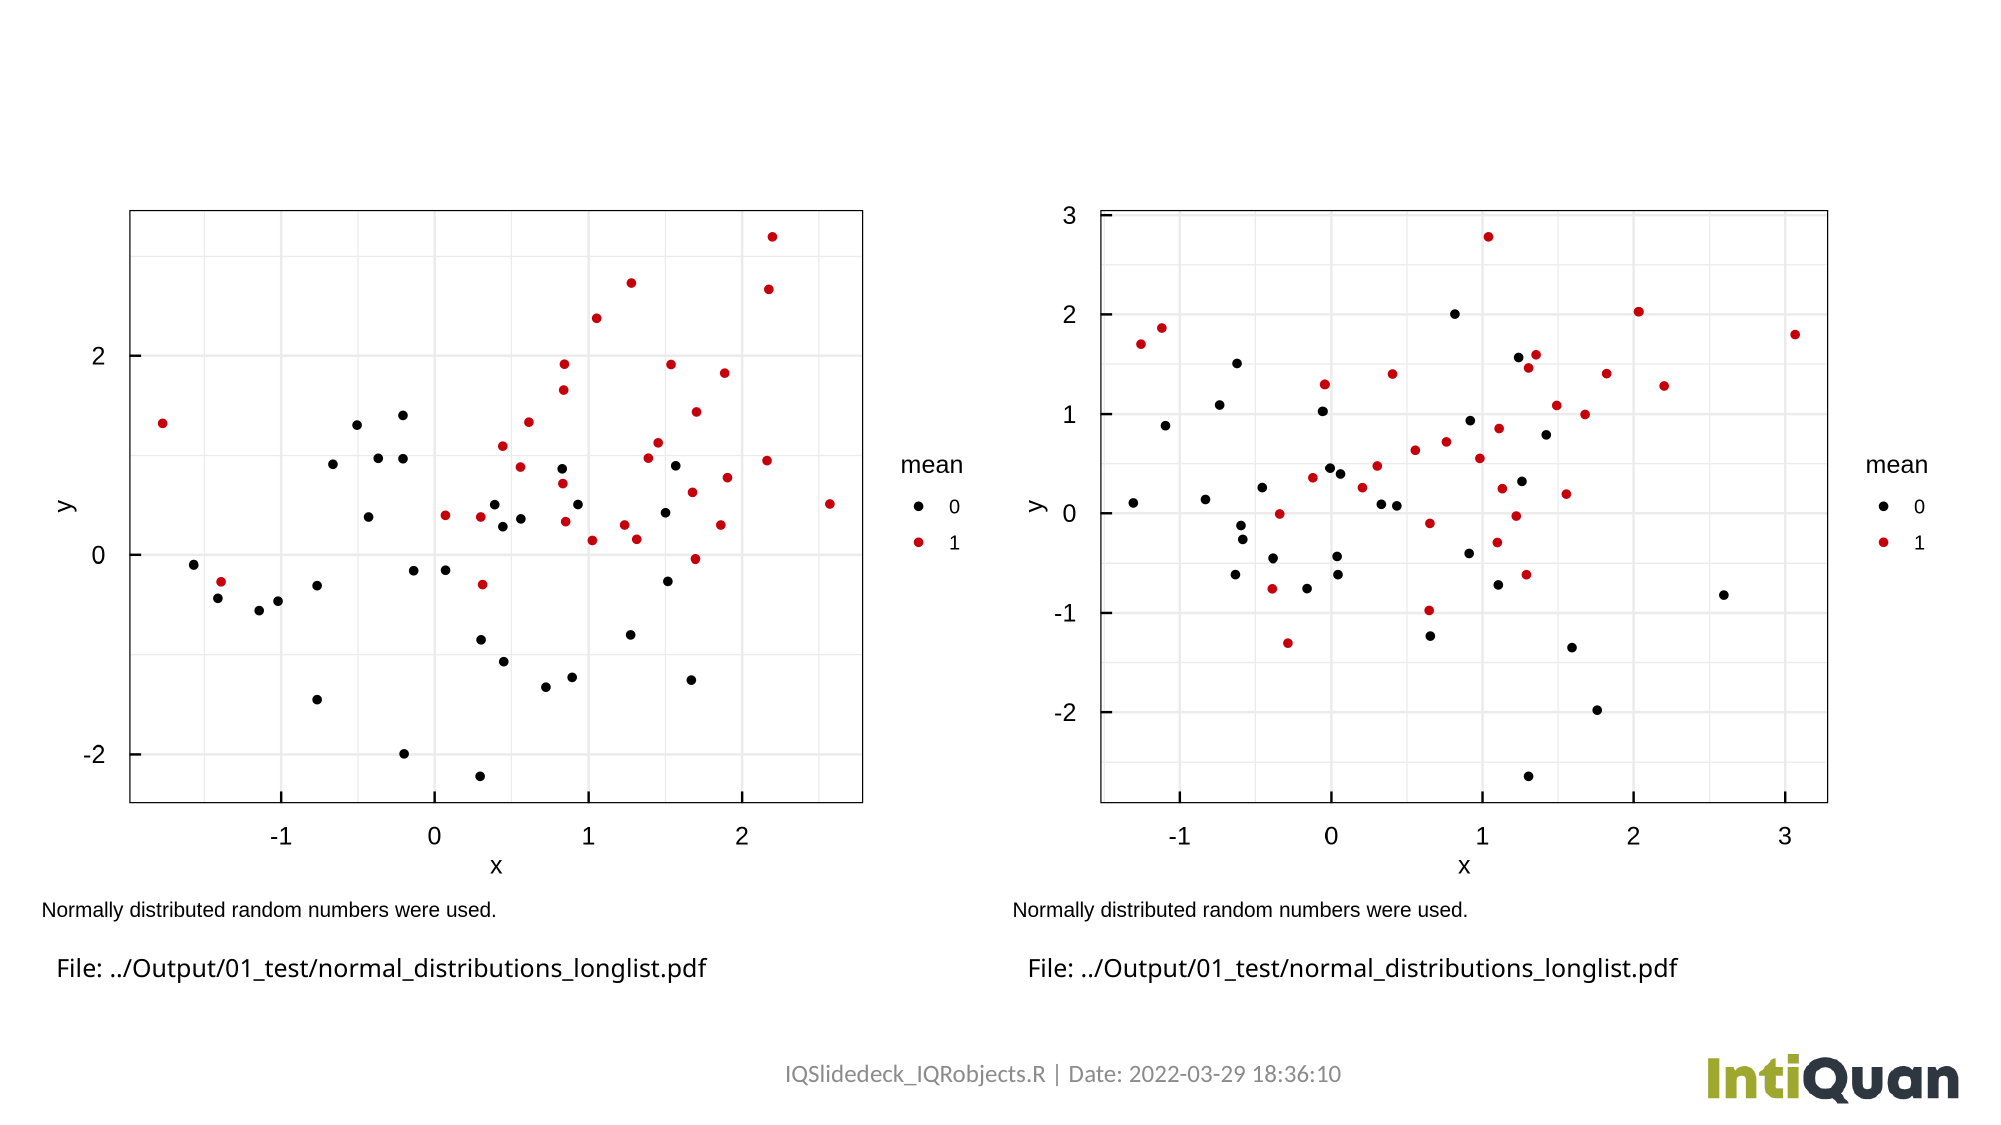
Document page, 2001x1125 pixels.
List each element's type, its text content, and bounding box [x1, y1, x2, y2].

list File: ../Output/01_test/normal_distributions_longlist.pdf [41, 948, 988, 1022]
list File: ../Output/01_test/normal_distributions_longlist.pdf [1012, 948, 1953, 1022]
picture [1704, 1048, 1959, 1110]
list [41, 197, 988, 928]
footer IQSlidedeck_IQRobjects.R | Date: 2022-03-29 18:36:10 [449, 1042, 1679, 1103]
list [1012, 197, 1952, 928]
